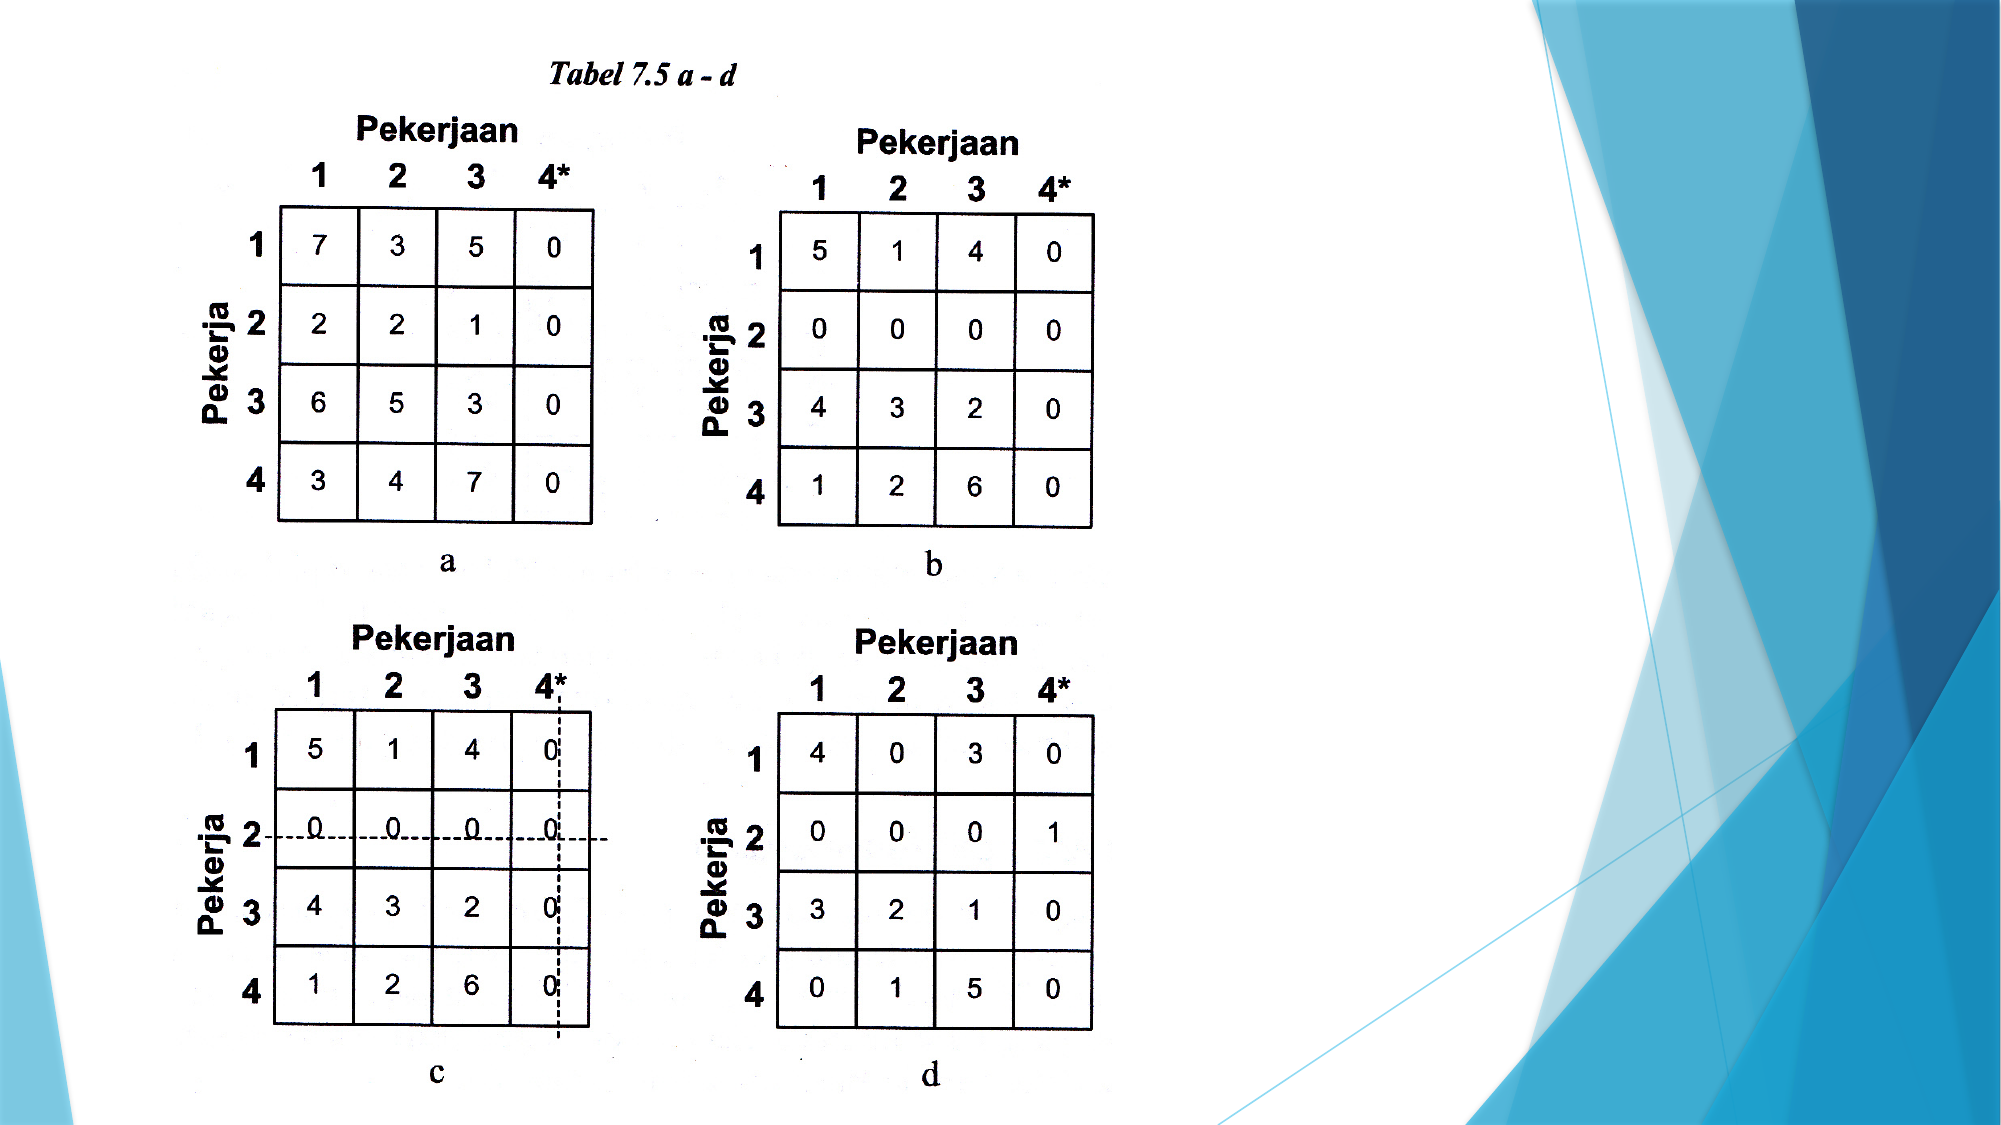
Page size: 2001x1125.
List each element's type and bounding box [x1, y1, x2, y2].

picture [173, 49, 1113, 1095]
